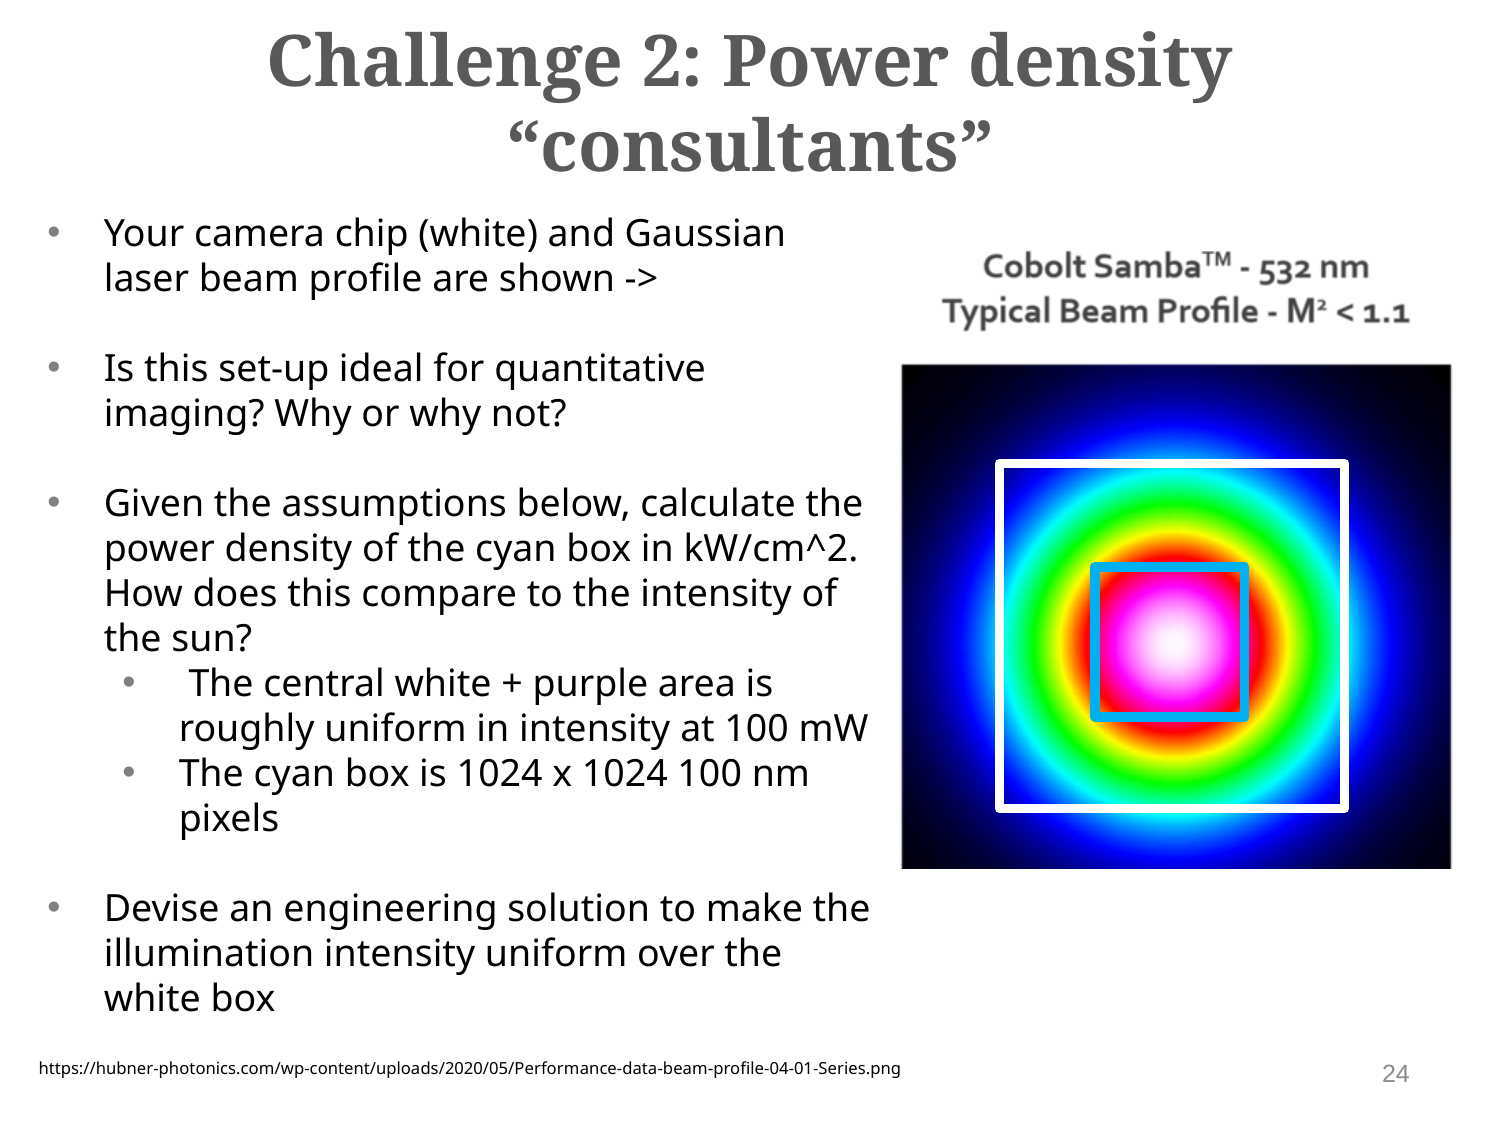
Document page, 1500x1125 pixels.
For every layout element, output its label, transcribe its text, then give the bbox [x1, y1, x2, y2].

picture [895, 217, 1458, 869]
text_box Challenge 2: Power density “consultants” [0, 6, 1500, 194]
slide_number 24 [1074, 1042, 1425, 1103]
text_box Your camera chip (white) and Gaussian laser beam profile are shown -> Is this set-up ideal for quantitative imaging? Why or why not? Given the assumptions below, calculate the power density of the cyan box in kW/cm^2. How does this compare to the intensity of the sun? The central white + purple area is roughly uniform in intensity at 100 mW The cyan box is 1024 x 1024 100 nm pixels Devise an engineering solution to make the illumination intensity uniform over the white box [32, 201, 887, 1043]
text_box https://hubner-photonics.com/wp-content/uploads/2020/05/Performance-data-beam-profile-04-01-Series.png [23, 1050, 1360, 1119]
